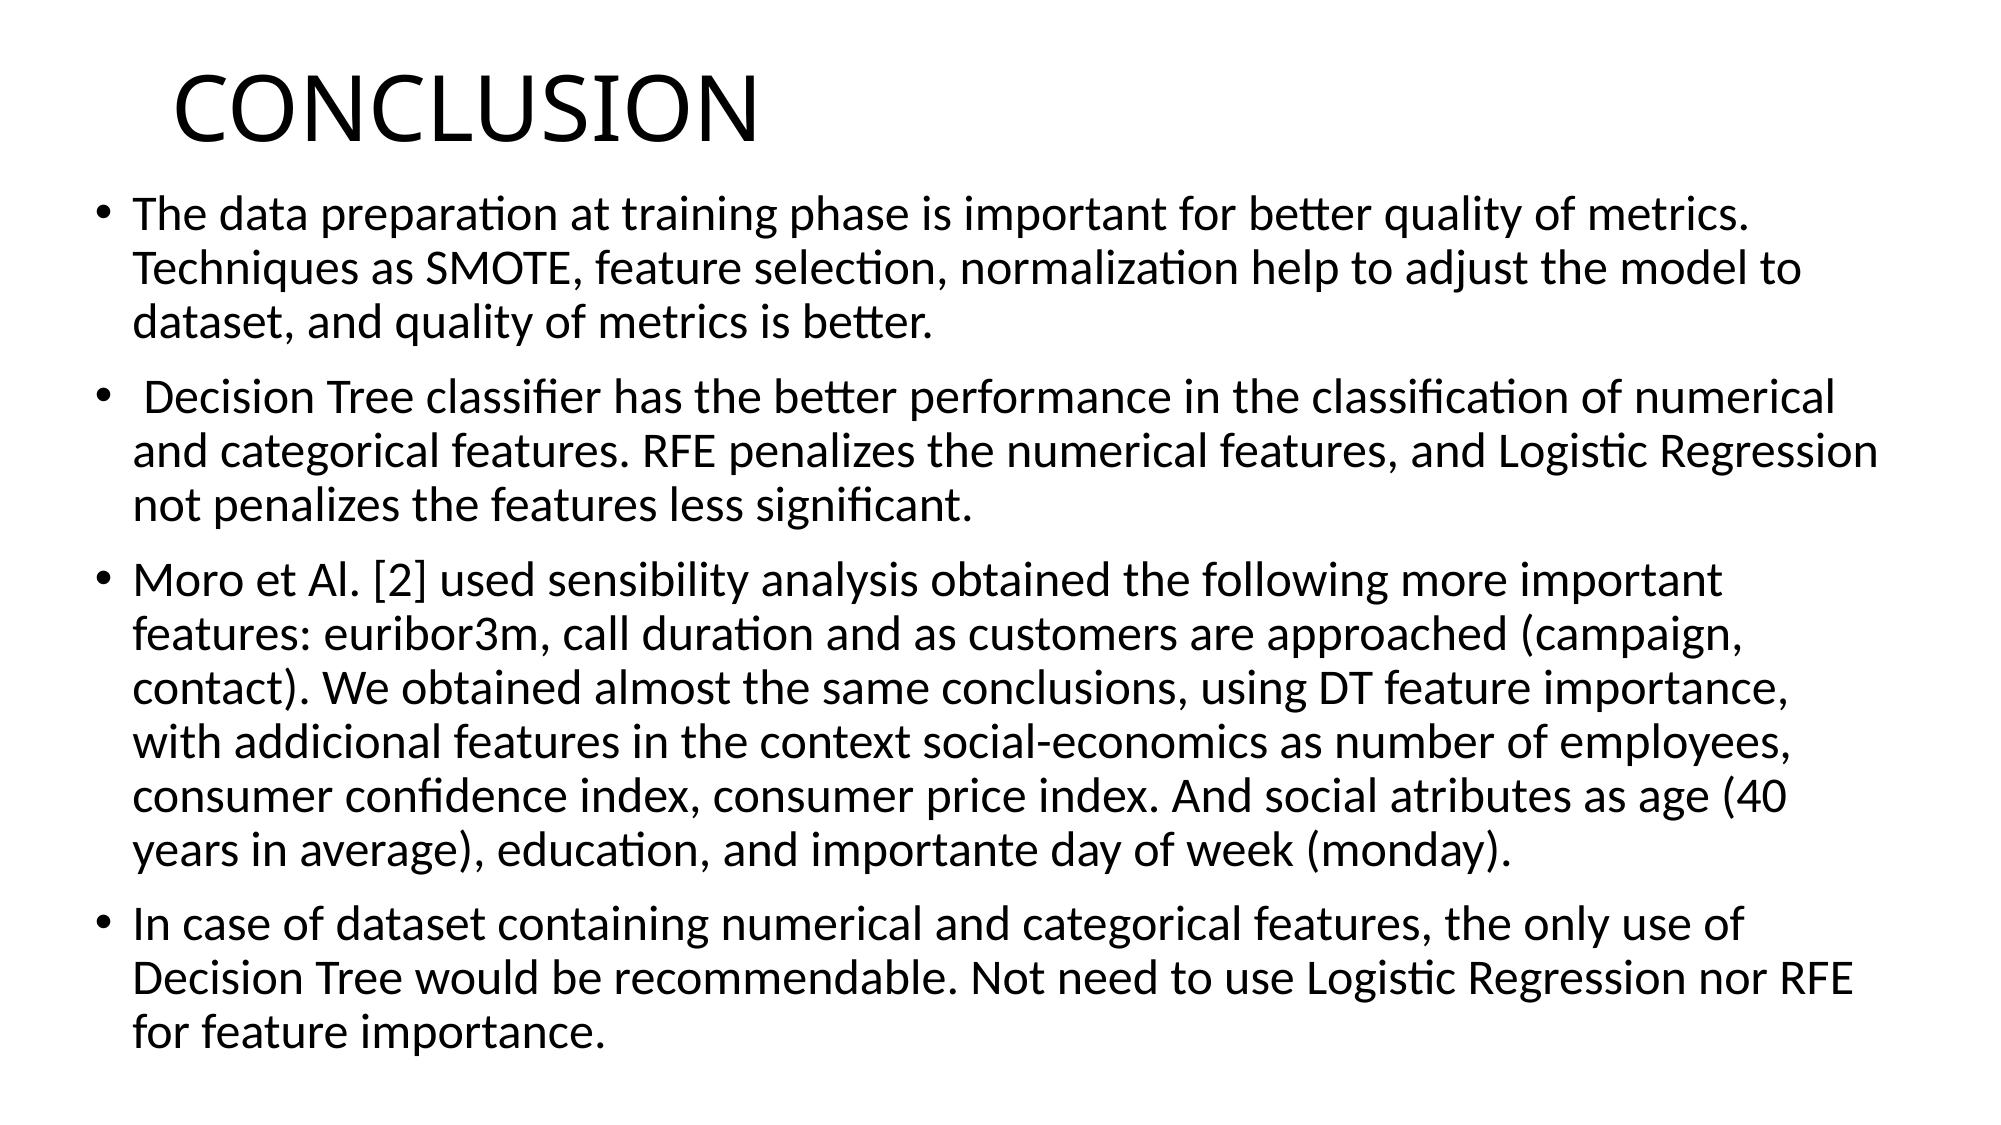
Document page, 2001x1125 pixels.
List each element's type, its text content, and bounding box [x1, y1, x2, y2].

list The data preparation at training phase is important for better quality of metrics. Techniques as SMOTE, feature selection, normalization help to adjust the model to dataset, and quality of metrics is better. Decision Tree classifier has the better performance in the classification of numerical and categorical features. RFE penalizes the numerical features, and Logistic Regression not penalizes the features less significant. Moro et Al. [2] used sensibility analysis obtained the following more important features: euribor3m, call duration and as customers are approached (campaign, contact). We obtained almost the same conclusions, using DT feature importance, with addicional features in the context social-economics as number of employees, consumer confidence index, consumer price index. And social atributes as age (40 years in average), education, and importante day of week (monday). In case of dataset containing numerical and categorical features, the only use of Decision Tree would be recommendable. Not need to use Logistic Regression nor RFE for feature importance. [79, 179, 1897, 1067]
title CONCLUSION [156, 3, 1882, 179]
